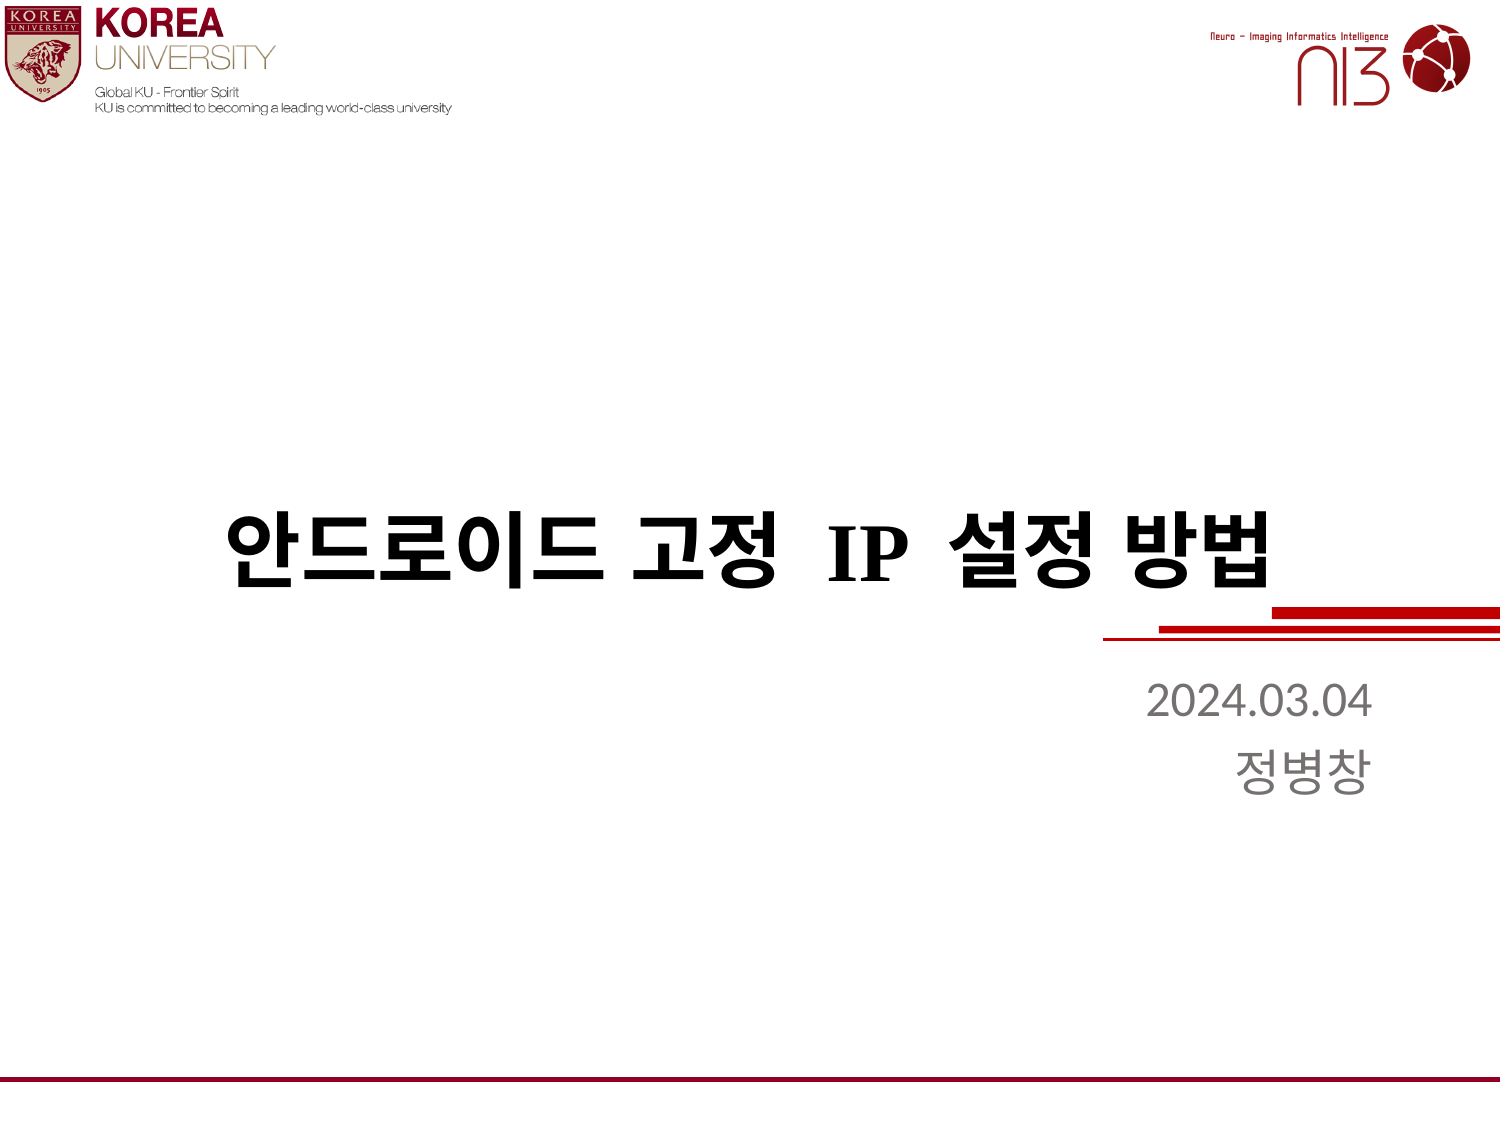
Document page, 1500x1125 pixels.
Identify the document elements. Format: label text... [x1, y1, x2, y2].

picture [92, 4, 279, 74]
picture [0, 0, 464, 125]
title 안드로이드 고정 IP 설정 방법 [85, 364, 1415, 607]
subtitle 2024.03.04 정병창 [861, 665, 1388, 862]
picture [1210, 23, 1472, 107]
